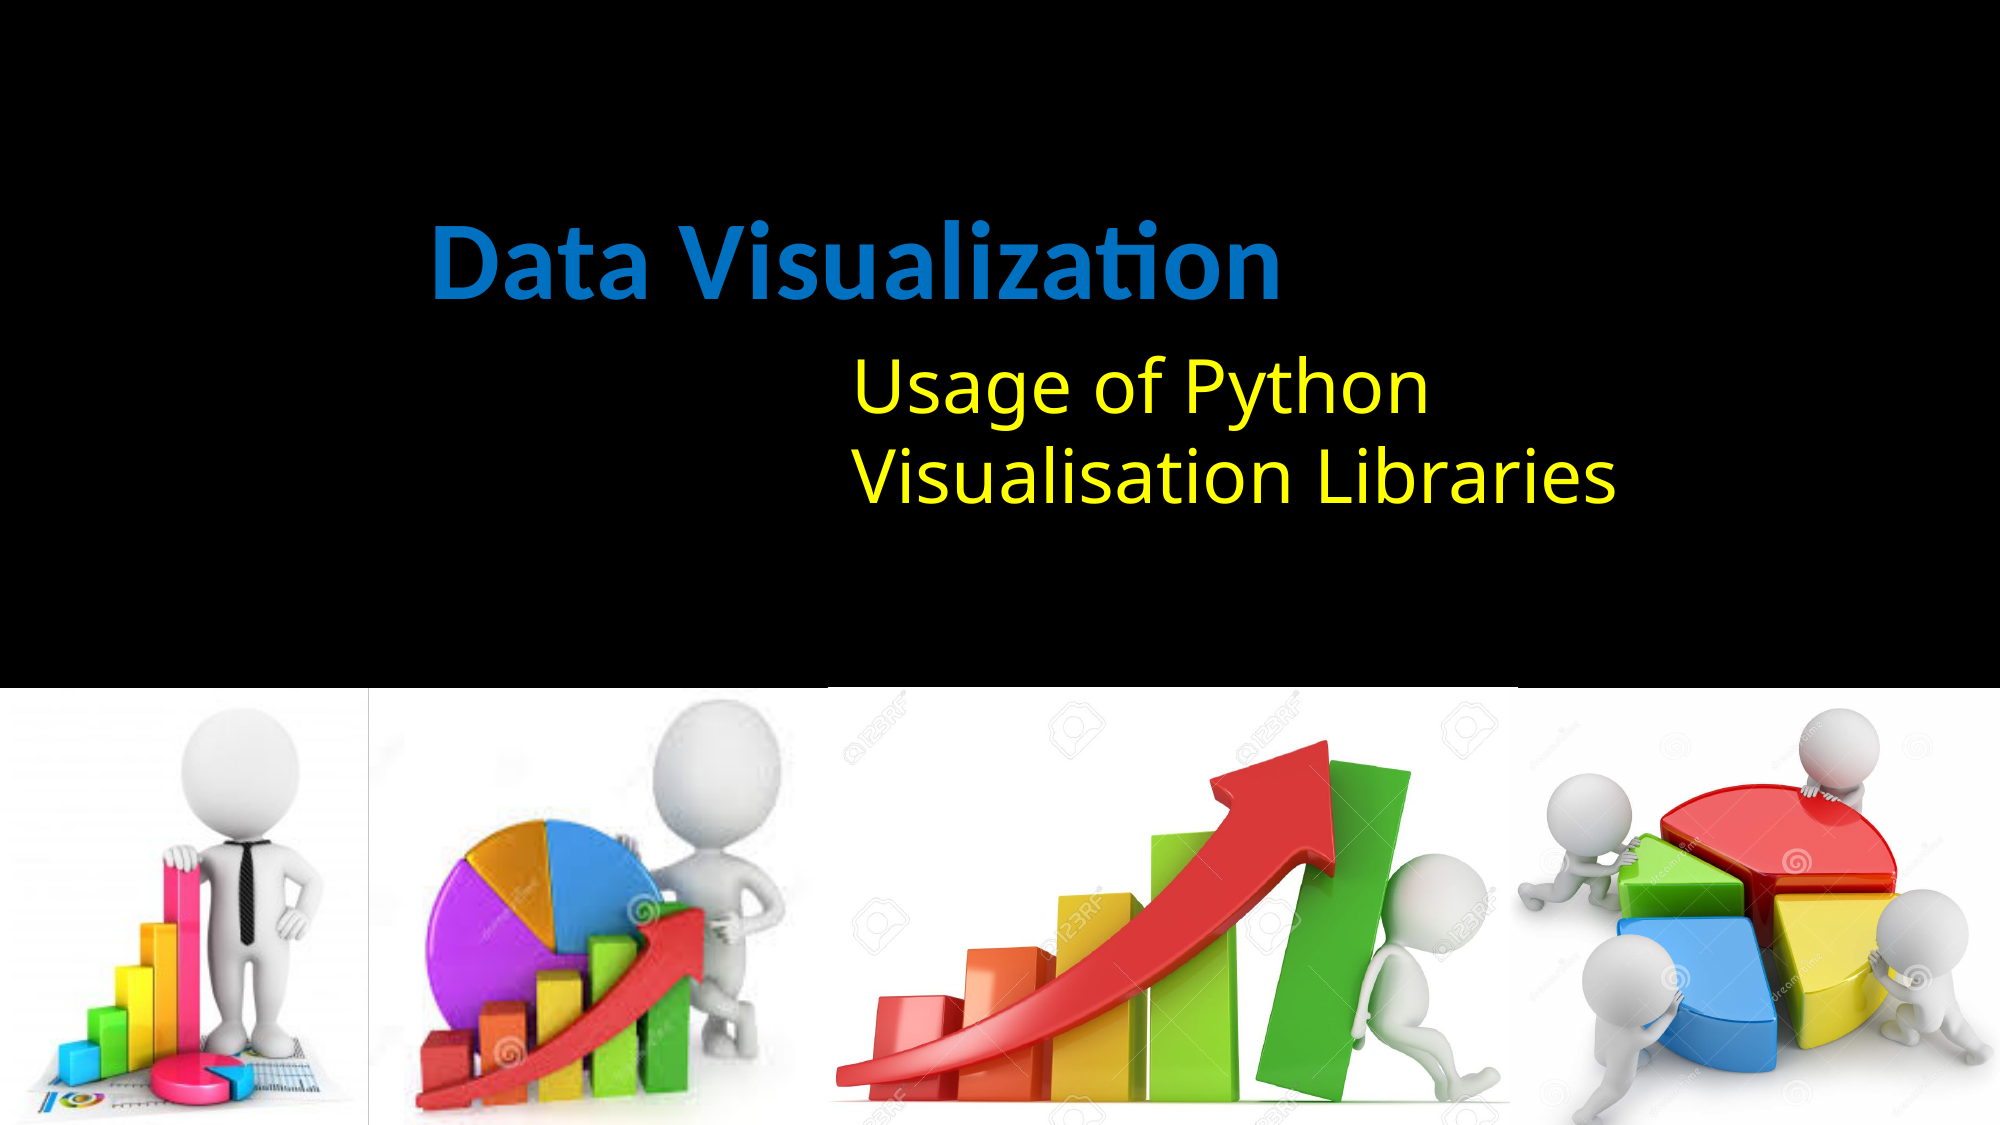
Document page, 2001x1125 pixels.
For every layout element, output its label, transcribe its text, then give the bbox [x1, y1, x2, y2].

text_box Data Visualization [414, 179, 1328, 330]
text_box Usage of Python Visualisation Libraries [836, 330, 1830, 526]
picture [0, 687, 2000, 1125]
